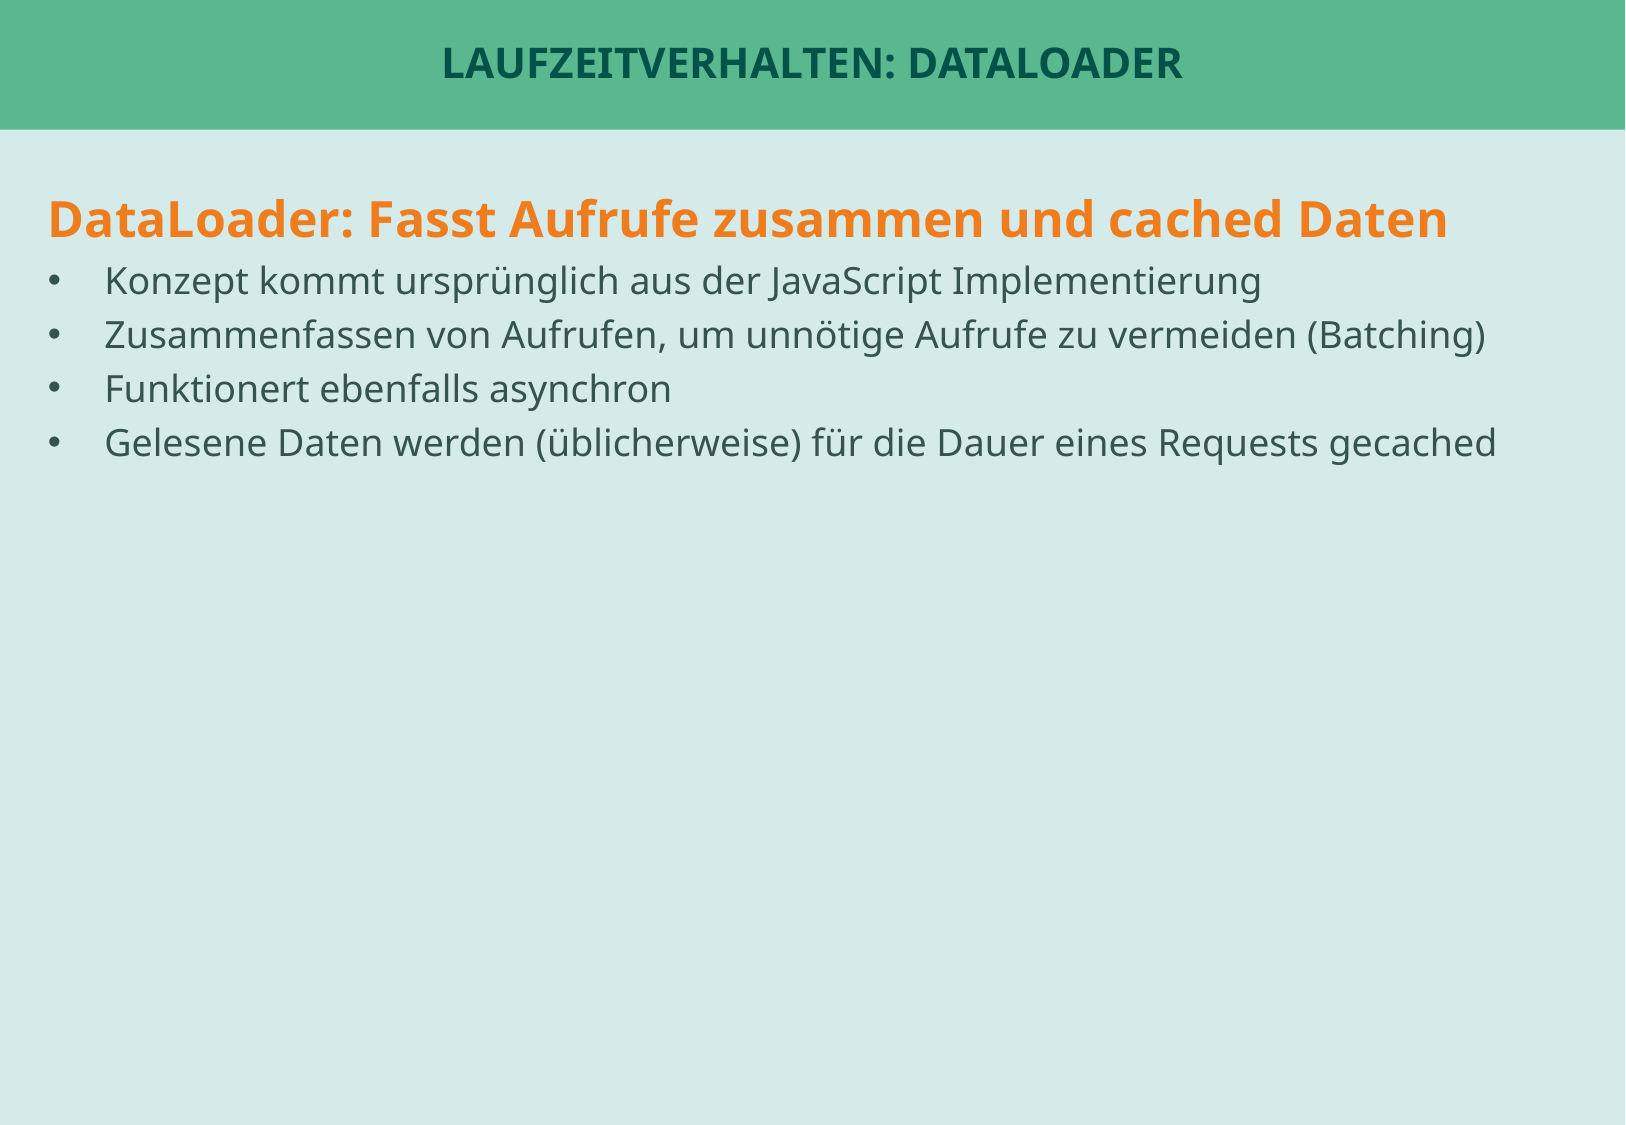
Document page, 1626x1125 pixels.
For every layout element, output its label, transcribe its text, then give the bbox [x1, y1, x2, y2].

text_box DataLoader: Fasst Aufrufe zusammen und cached Daten Konzept kommt ursprünglich aus der JavaScript Implementierung Zusammenfassen von Aufrufen, um unnötige Aufrufe zu vermeiden (Batching) Funktionert ebenfalls asynchron Gelesene Daten werden (üblicherweise) für die Dauer eines Requests gecached [33, 168, 1557, 579]
title Laufzeitverhalten: DataLoader [0, 0, 1625, 130]
